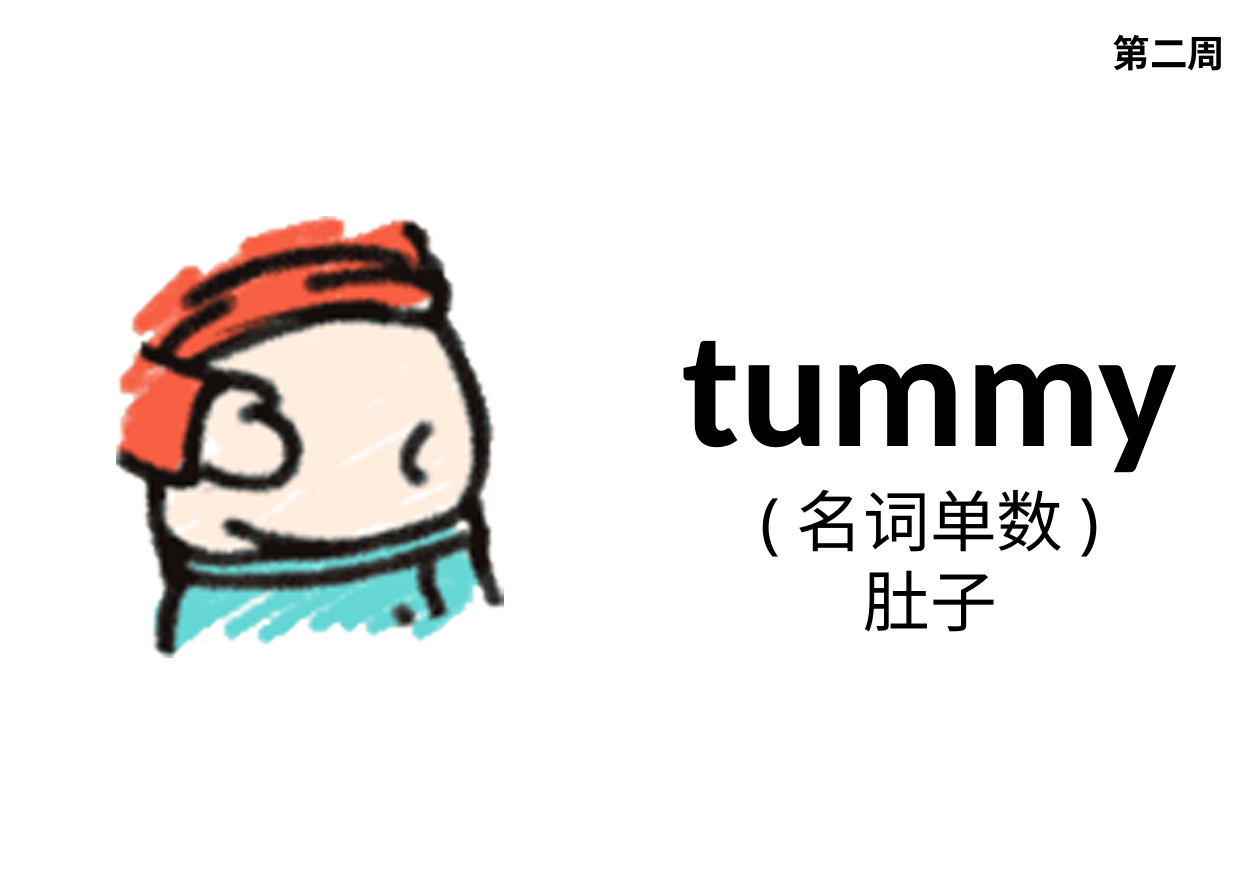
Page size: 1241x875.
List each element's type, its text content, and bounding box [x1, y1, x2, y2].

picture [115, 215, 504, 659]
text_box tummy (名词单数) 肚子 [620, 0, 1241, 874]
